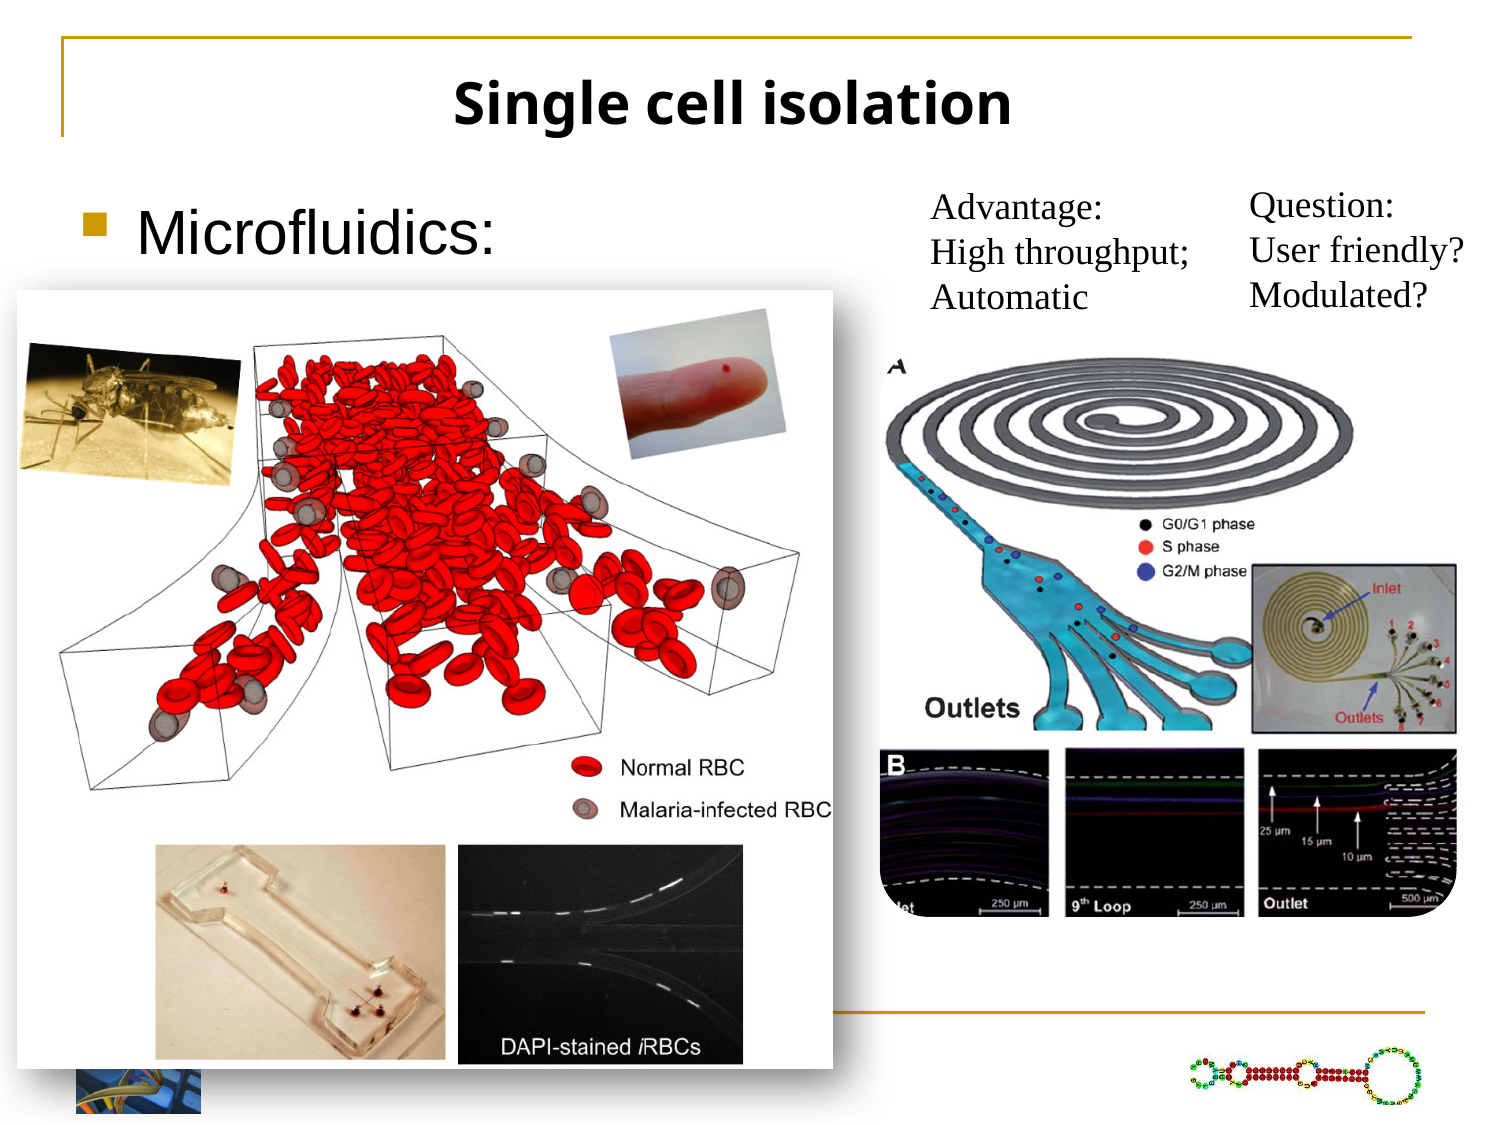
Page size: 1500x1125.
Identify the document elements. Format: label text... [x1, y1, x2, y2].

list Microfluidics: [64, 184, 1415, 348]
picture [1189, 1046, 1424, 1105]
picture [879, 349, 1458, 918]
text_box Single cell isolation [100, 7, 1368, 195]
text_box Advantage: High throughput; Automatic [915, 174, 1388, 325]
picture [17, 290, 833, 1069]
text_box Question: User friendly? Modulated? [1368, 172, 1500, 323]
picture [76, 1084, 201, 1114]
